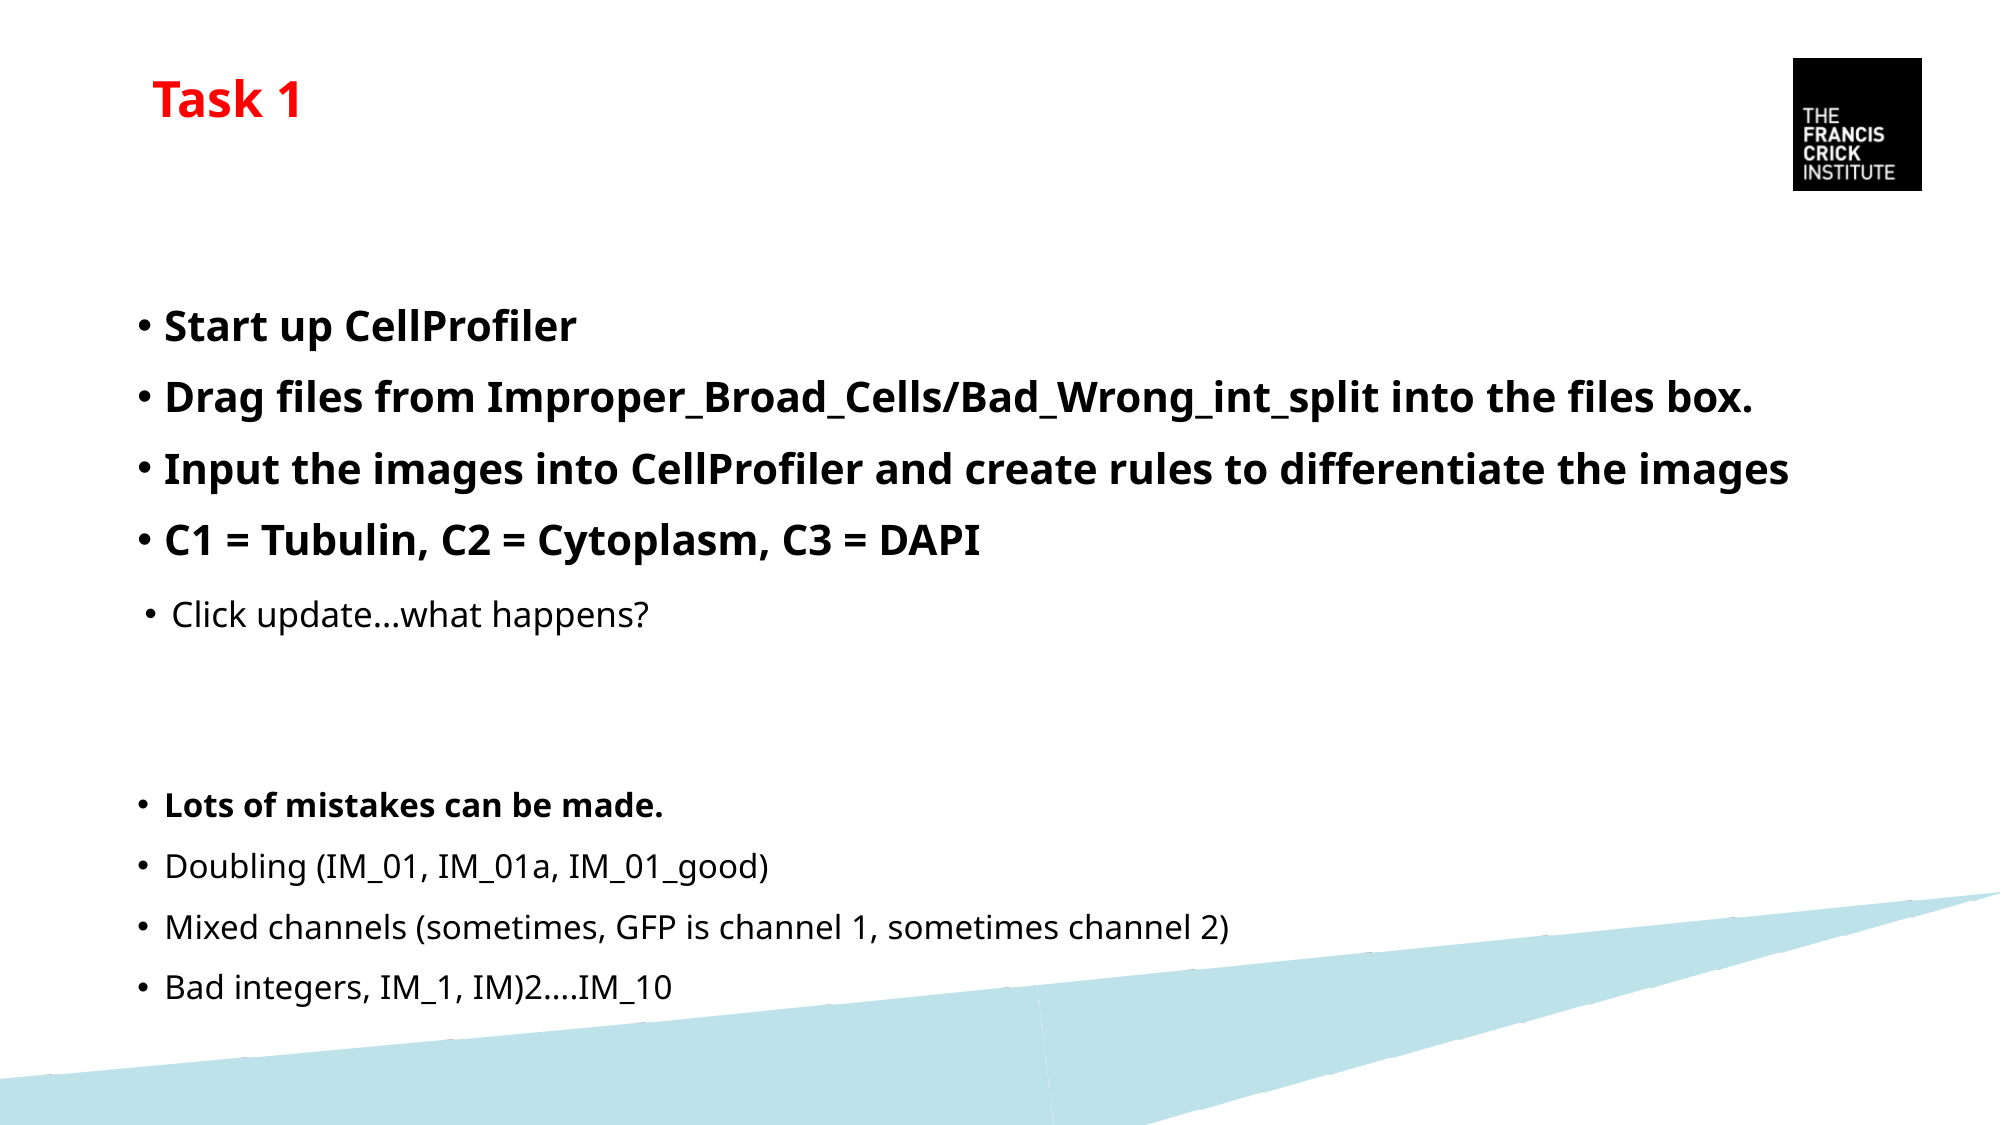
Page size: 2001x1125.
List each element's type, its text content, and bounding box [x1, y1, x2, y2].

title Task 1 [136, 59, 1864, 279]
picture [1793, 58, 1922, 191]
list Start up CellProfiler Drag files from Improper_Broad_Cells/Bad_Wrong_int_split into the files box. Input the images into CellProfiler and create rules to differentiate the images C1 = Tubulin, C2 = Cytoplasm, C3 = DAPI Click update…what happens? Lots of mistakes can be made. Doubling (IM_01, IM_01a, IM_01_good) Mixed channels (sometimes, GFP is channel 1, sometimes channel 2) Bad integers, IM_1, IM)2….IM_10 [137, 299, 1863, 1014]
